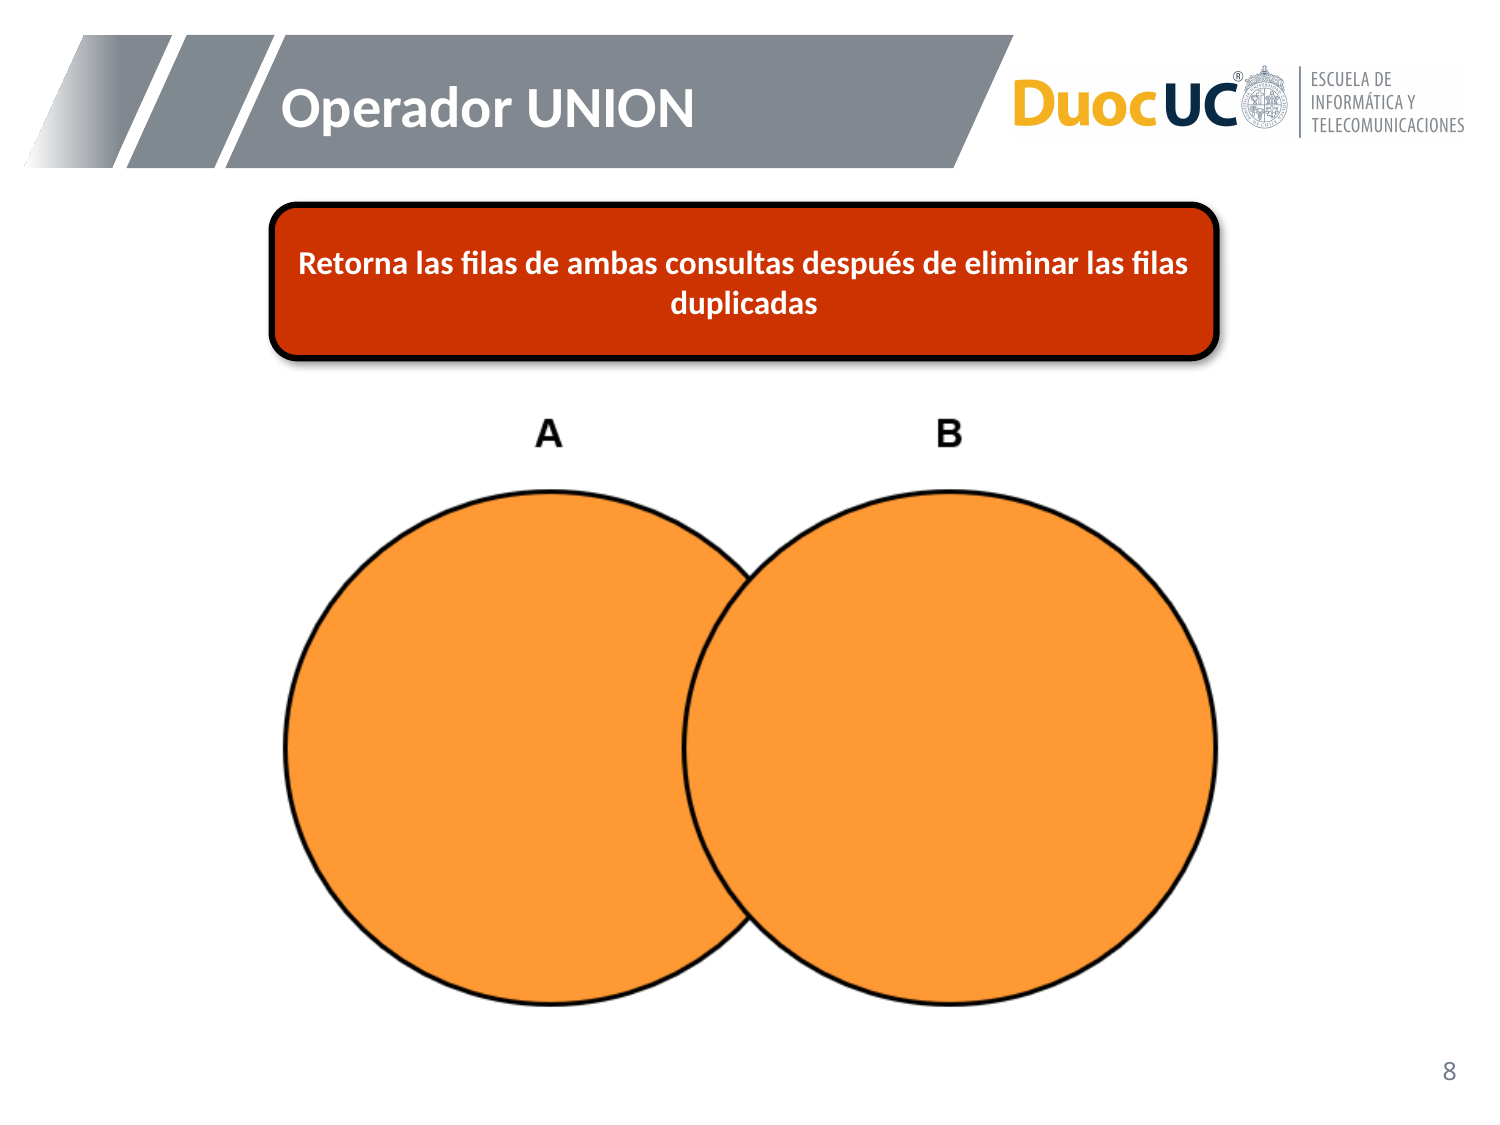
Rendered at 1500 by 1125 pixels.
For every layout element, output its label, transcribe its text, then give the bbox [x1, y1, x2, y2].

picture [1029, 63, 1465, 140]
text_box Retorna las filas de ambas consultas después de eliminar las filas duplicadas [271, 204, 1217, 359]
picture [277, 401, 1223, 1018]
title Operador UNION [266, 42, 1029, 176]
